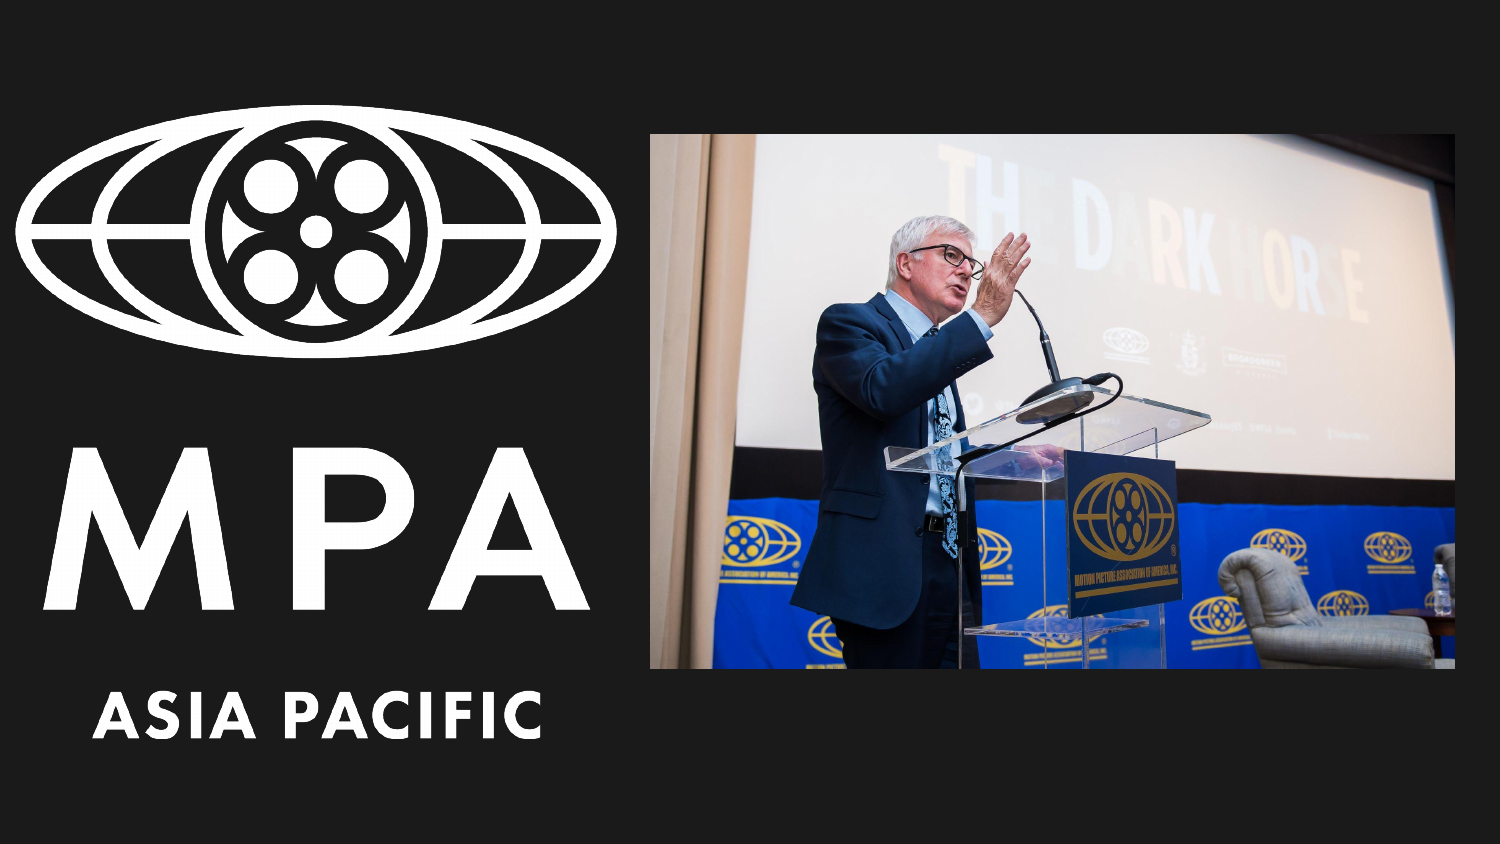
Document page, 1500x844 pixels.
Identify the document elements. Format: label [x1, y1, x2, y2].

picture [650, 133, 1455, 670]
picture [15, 104, 617, 739]
